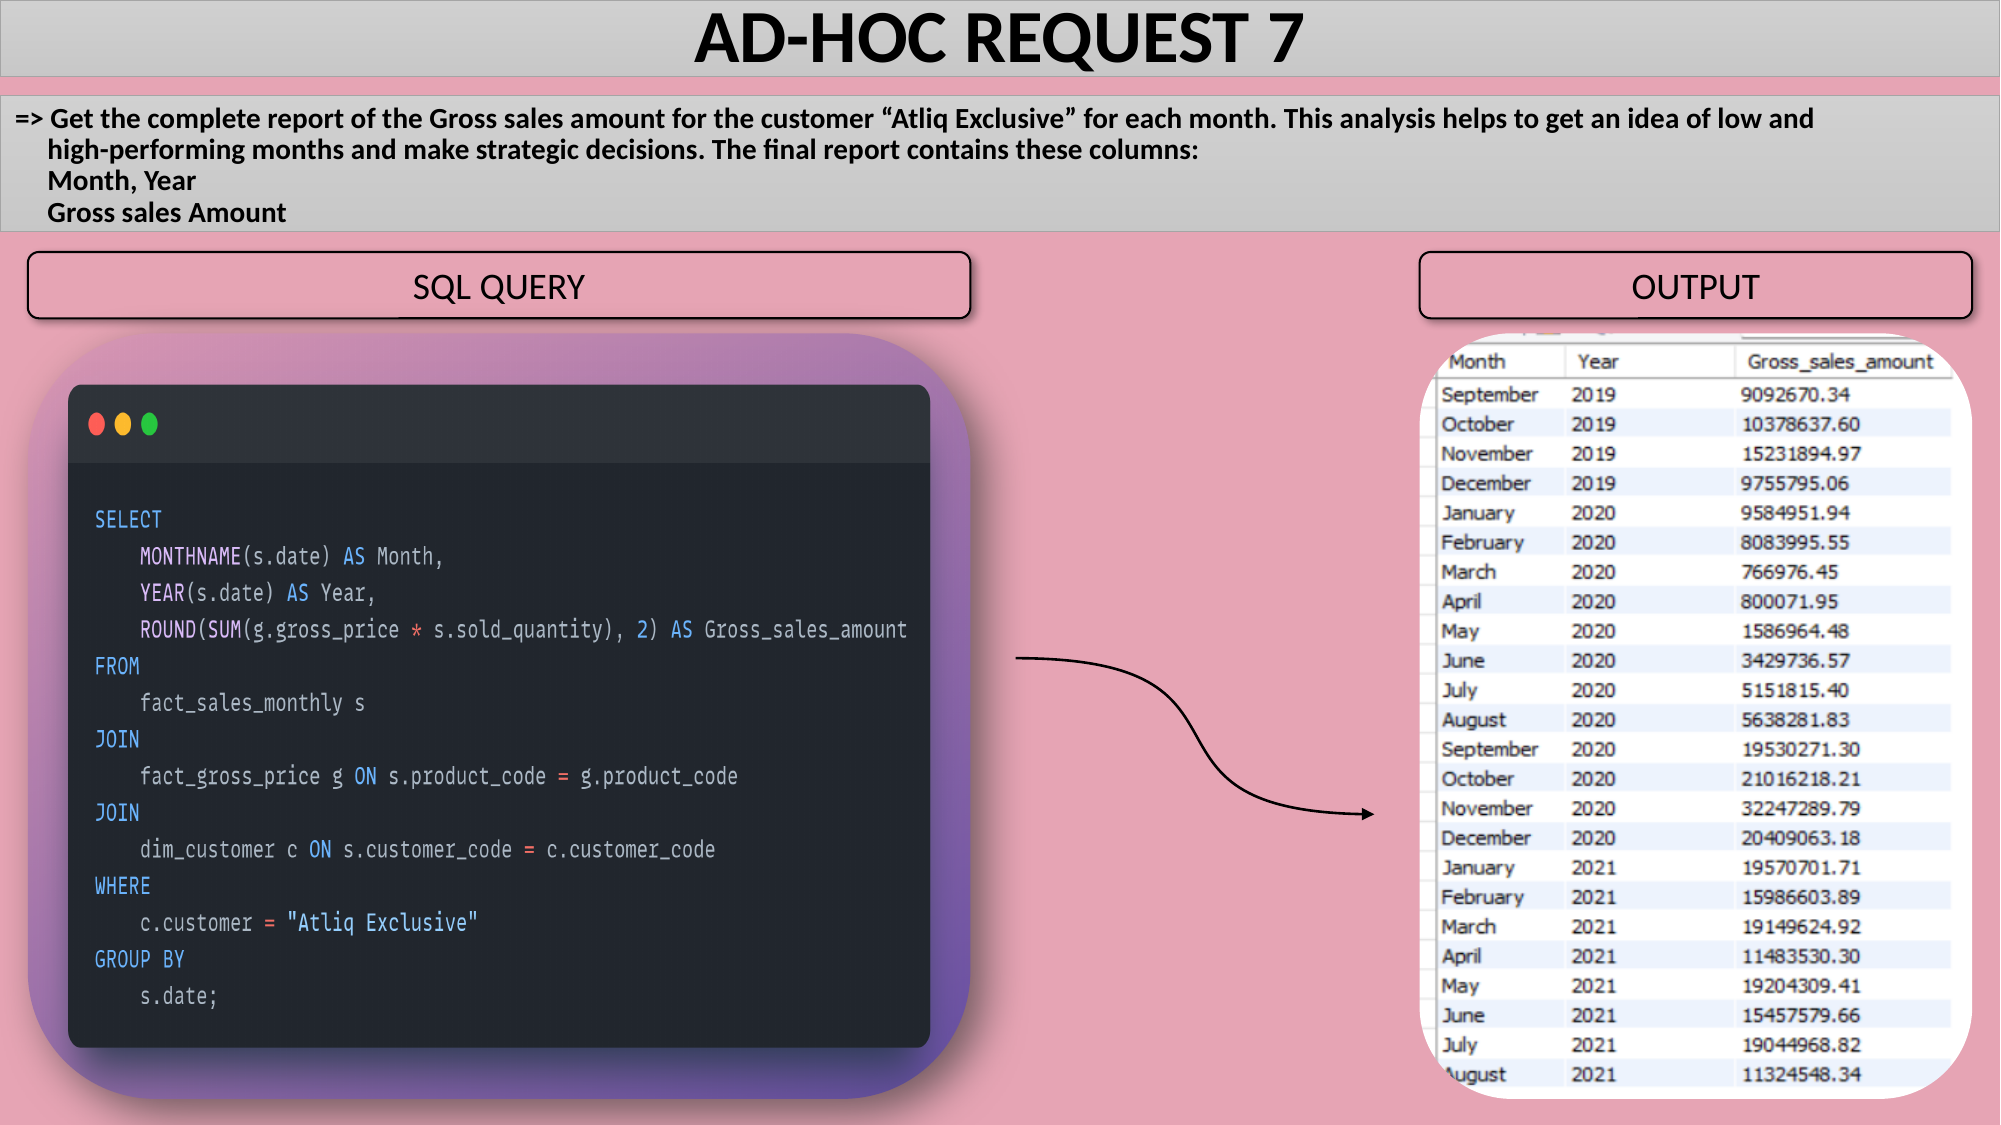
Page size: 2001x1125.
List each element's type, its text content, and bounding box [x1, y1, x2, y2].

text_box OUTPUT [1418, 250, 1974, 320]
picture [1419, 333, 1973, 1099]
text_box AD-HOC REQUEST 7 [0, 0, 2000, 77]
picture [27, 333, 971, 1099]
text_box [1015, 658, 1375, 815]
text_box SQL QUERY [26, 250, 972, 320]
title => Get the complete report of the Gross sales amount for the customer “Atliq Exclusive” for each month. This analysis helps to get an idea of low and high-performing months and make strategic decisions. The final report contains these columns: Month, Year Gross sales Amount [0, 95, 2000, 232]
